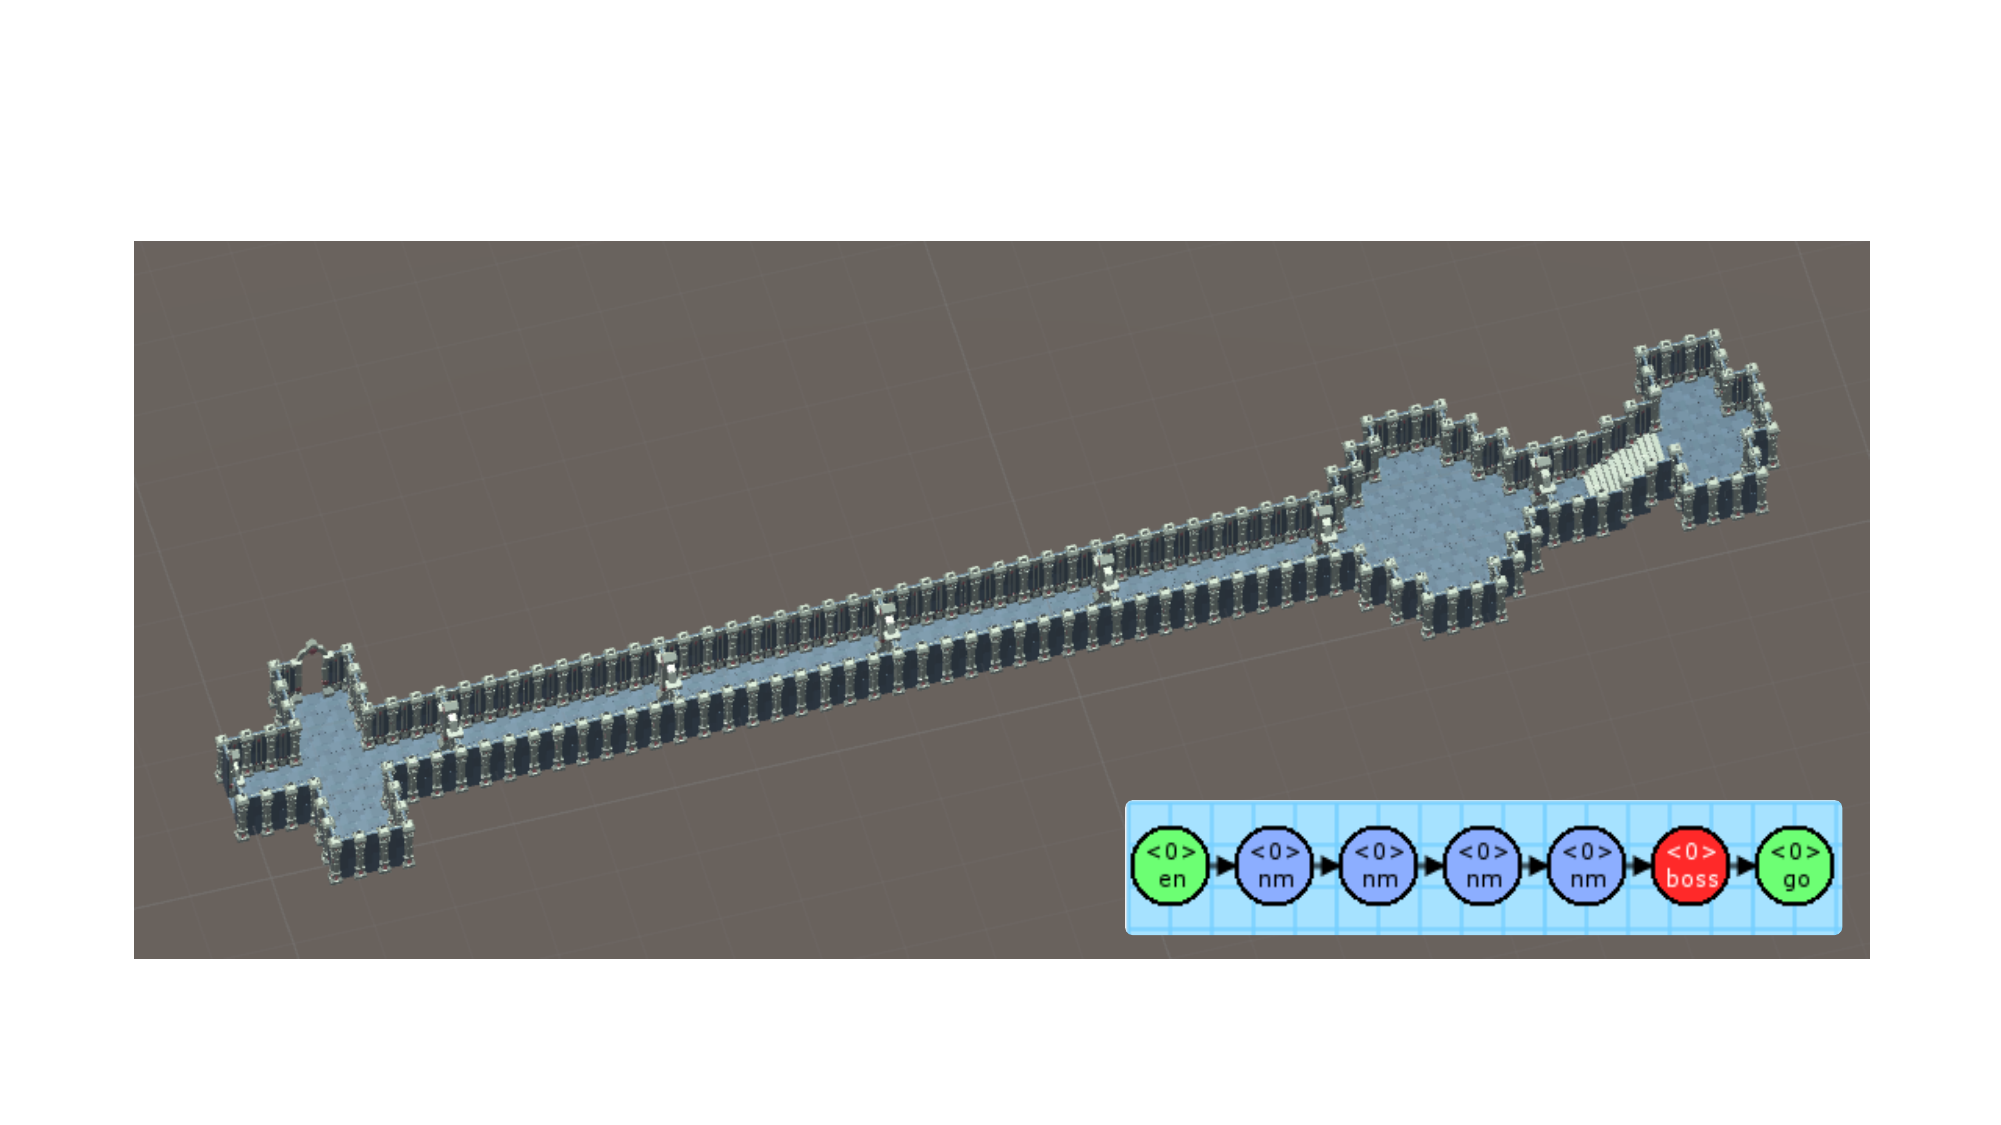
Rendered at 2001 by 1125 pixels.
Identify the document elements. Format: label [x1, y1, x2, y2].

text_box [134, 241, 1870, 959]
